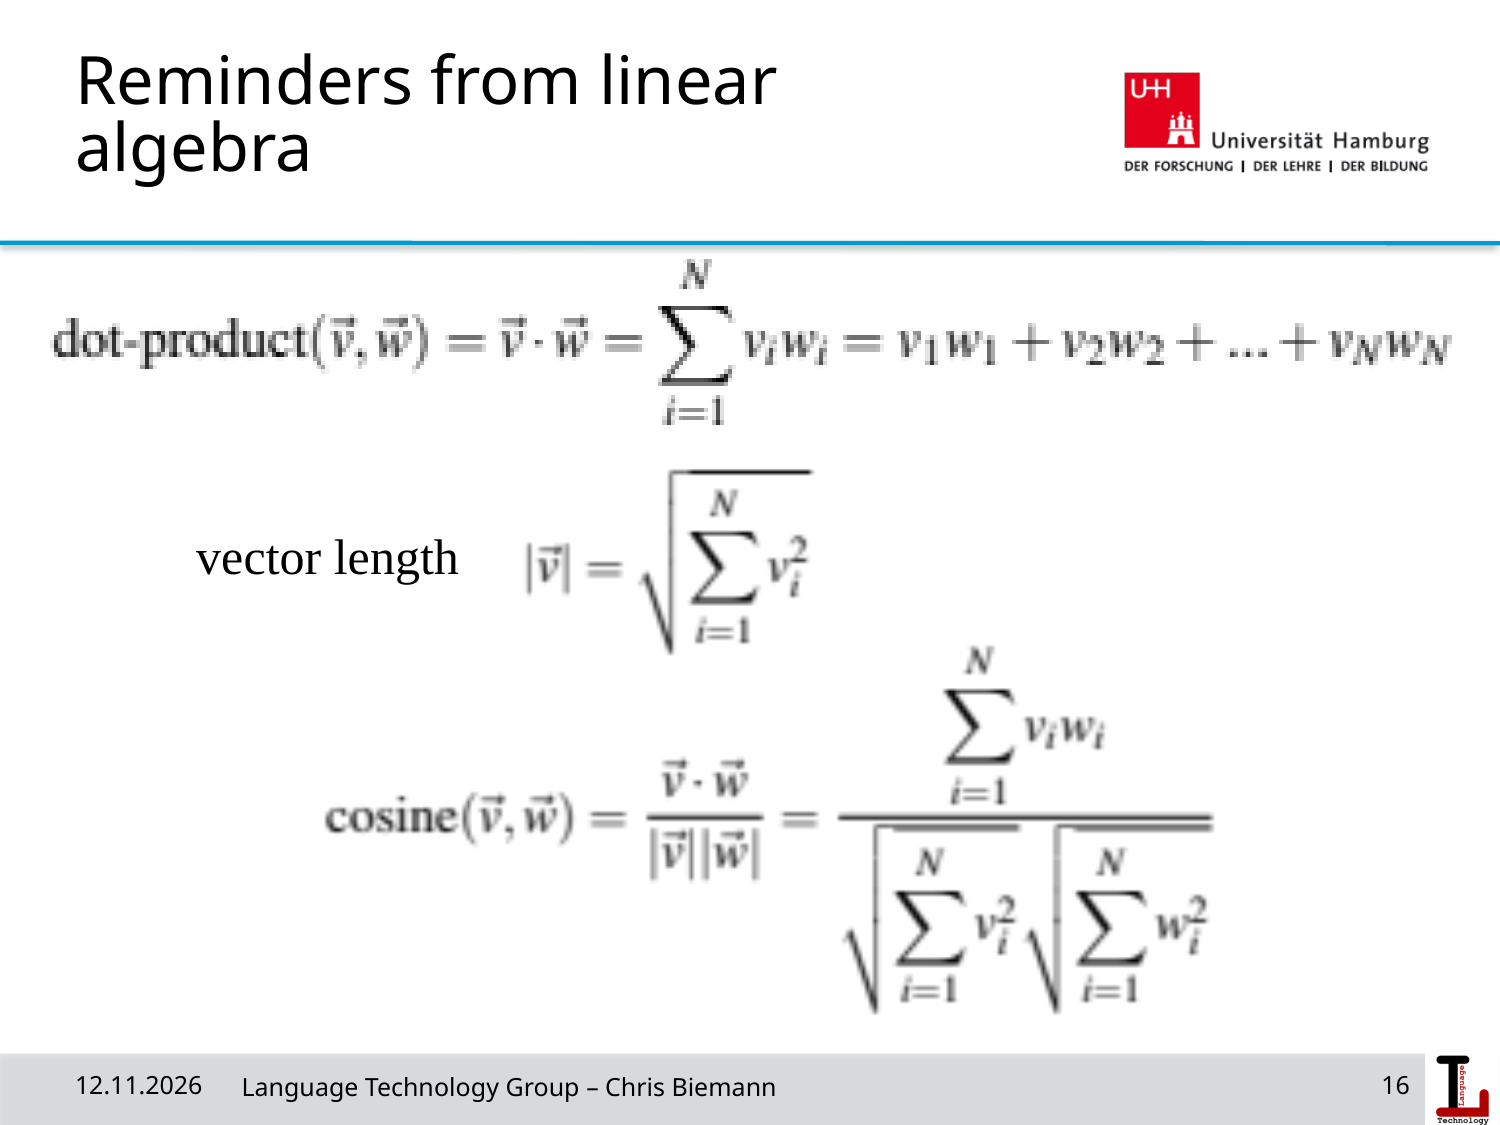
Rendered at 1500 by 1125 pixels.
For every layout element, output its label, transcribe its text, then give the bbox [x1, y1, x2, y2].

picture [296, 418, 1379, 1032]
text_box vector length [181, 516, 475, 592]
text_box 18/06/19 [74, 1056, 224, 1117]
picture [1425, 1052, 1500, 1125]
list Reminders from linear algebra [75, 51, 1042, 180]
slide_number 16 [1196, 1056, 1425, 1117]
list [30, 255, 1481, 447]
text_box Language Technology Group – Chris Biemann [235, 1056, 978, 1117]
